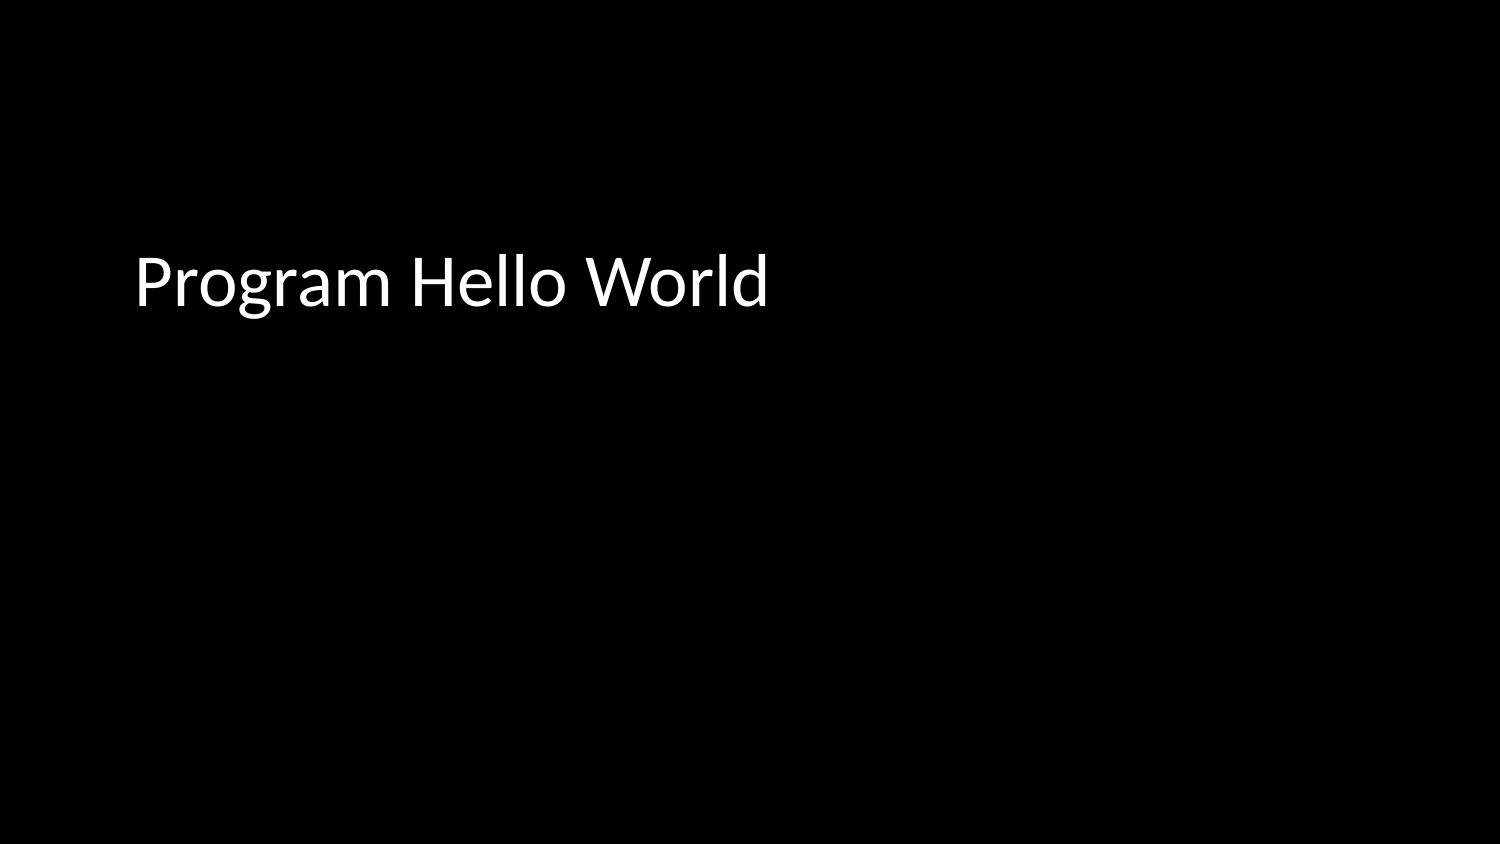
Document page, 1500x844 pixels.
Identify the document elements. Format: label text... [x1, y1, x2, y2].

title Program Hello World [119, 216, 1381, 466]
